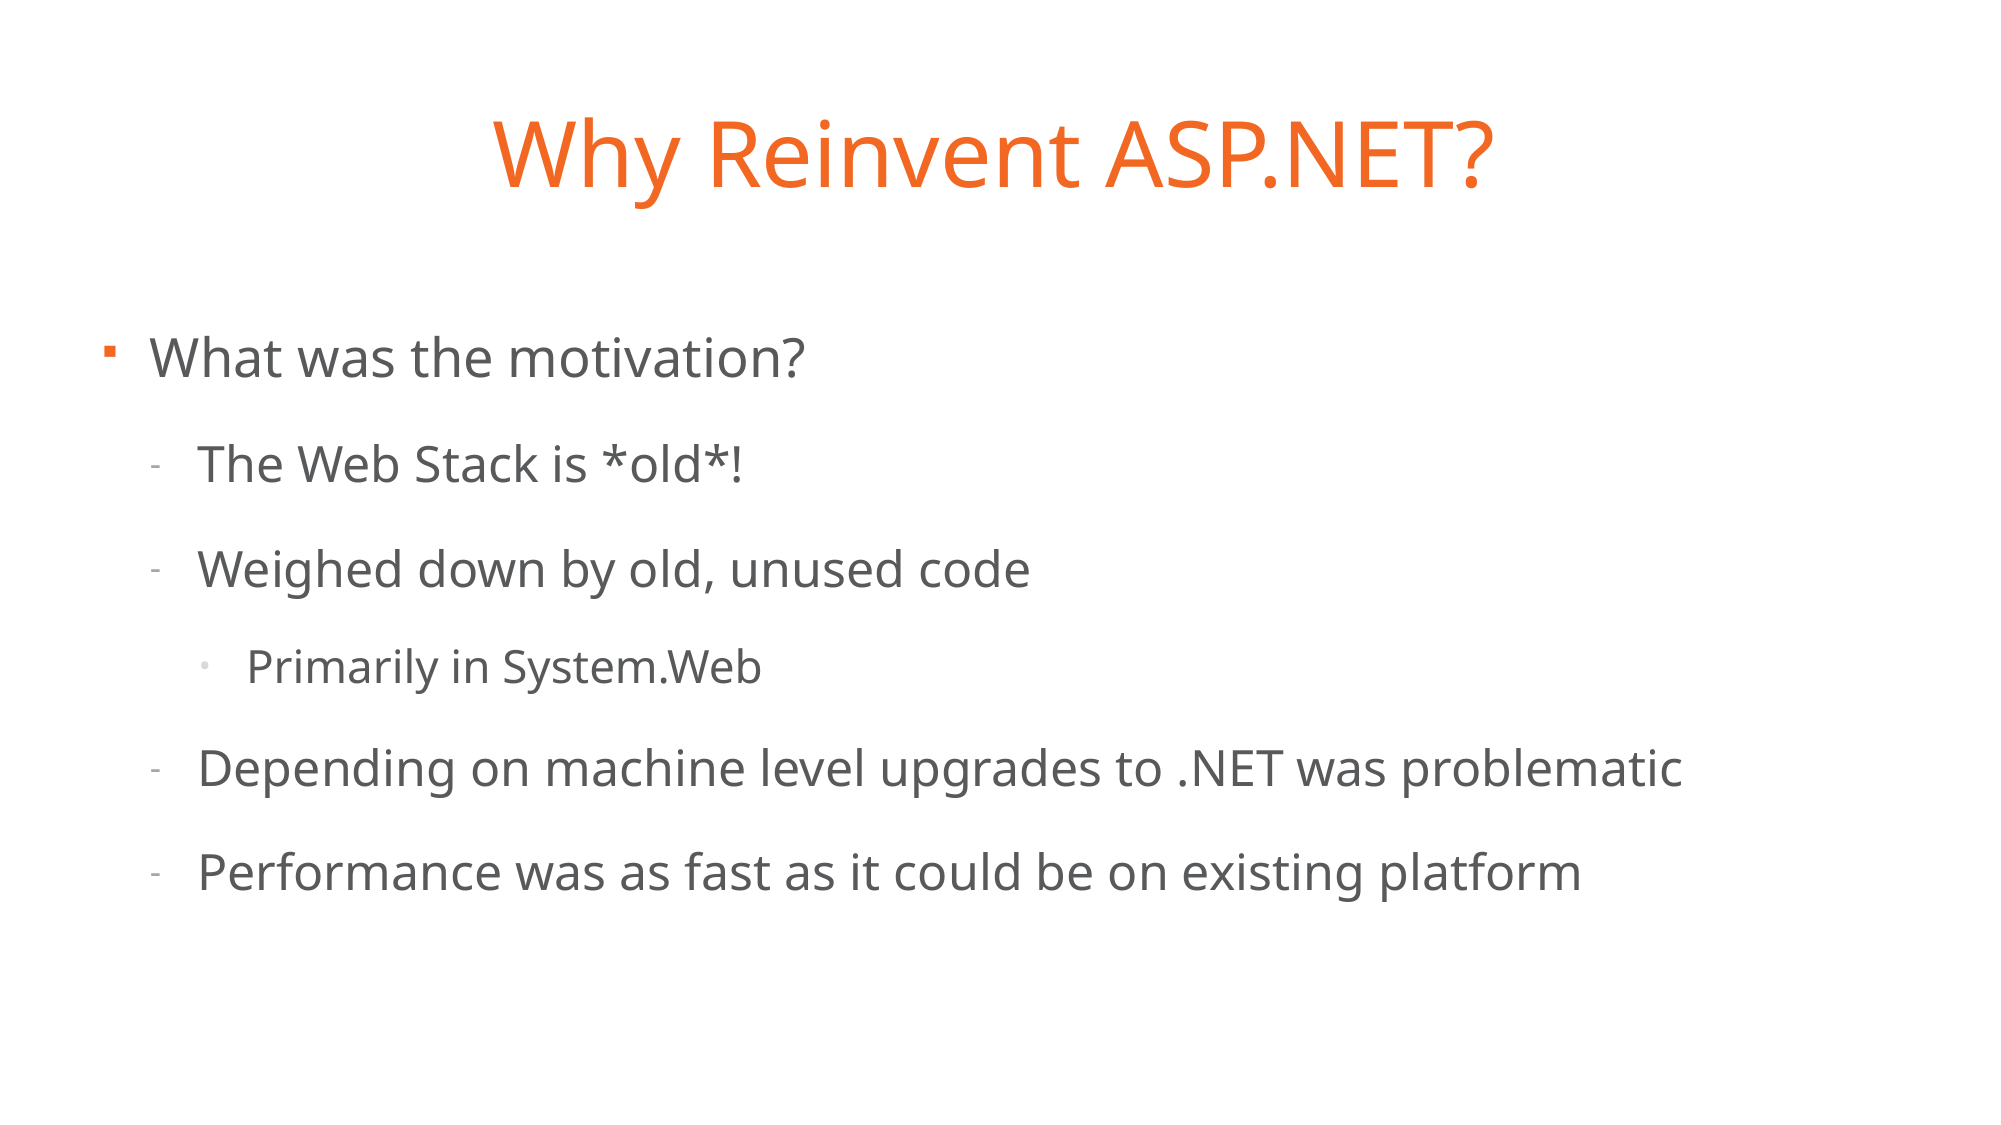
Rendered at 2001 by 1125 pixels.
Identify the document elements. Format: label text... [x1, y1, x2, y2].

title Why Reinvent ASP.NET? [101, 30, 1903, 289]
list What was the motivation? The Web Stack is *old*! Weighed down by old, unused code Primarily in System.Web Depending on machine level upgrades to .NET was problematic Performance was as fast as it could be on existing platform [101, 291, 1903, 986]
